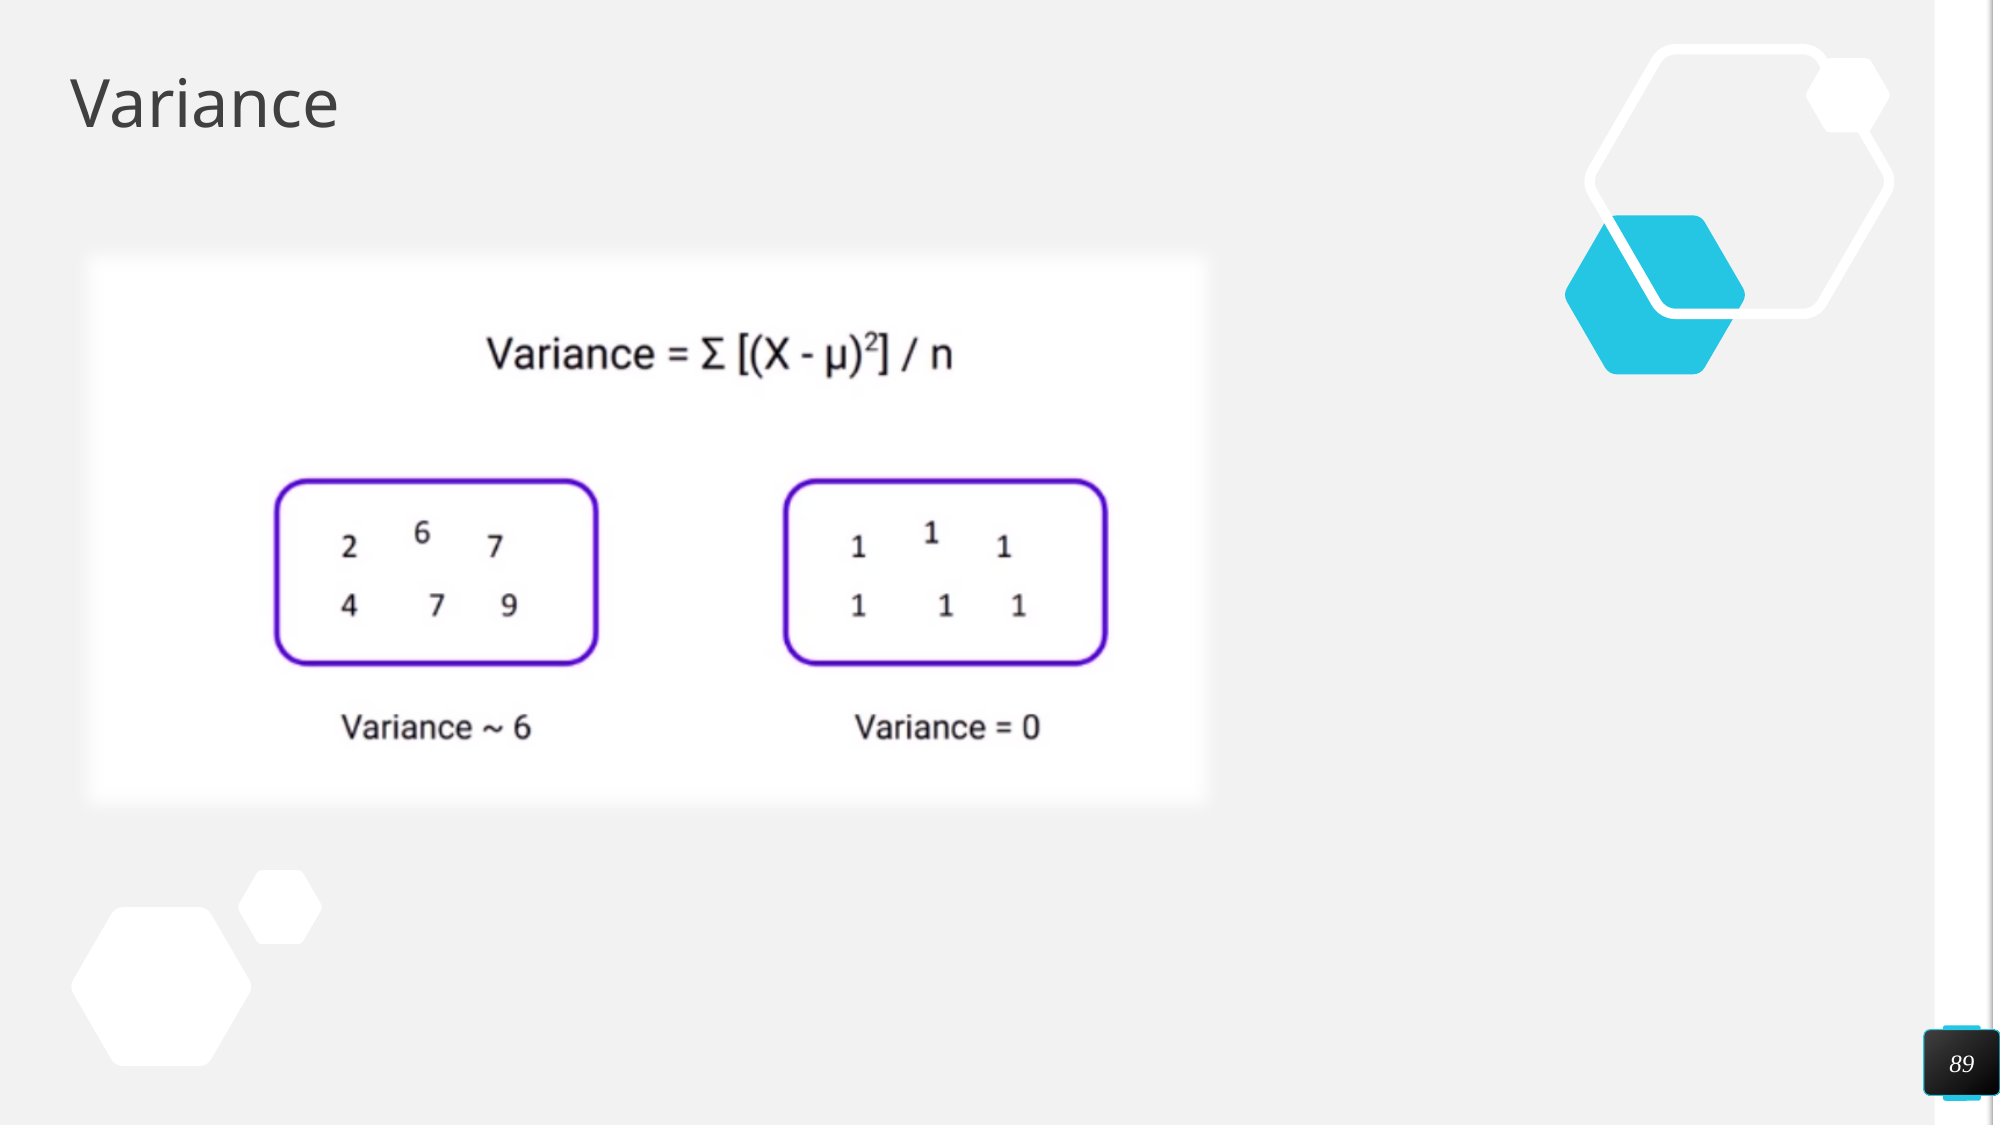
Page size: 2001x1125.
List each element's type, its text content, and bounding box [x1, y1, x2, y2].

slide_number 89 [1923, 1029, 2000, 1096]
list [70, 238, 1225, 822]
title Variance [70, 70, 1930, 142]
